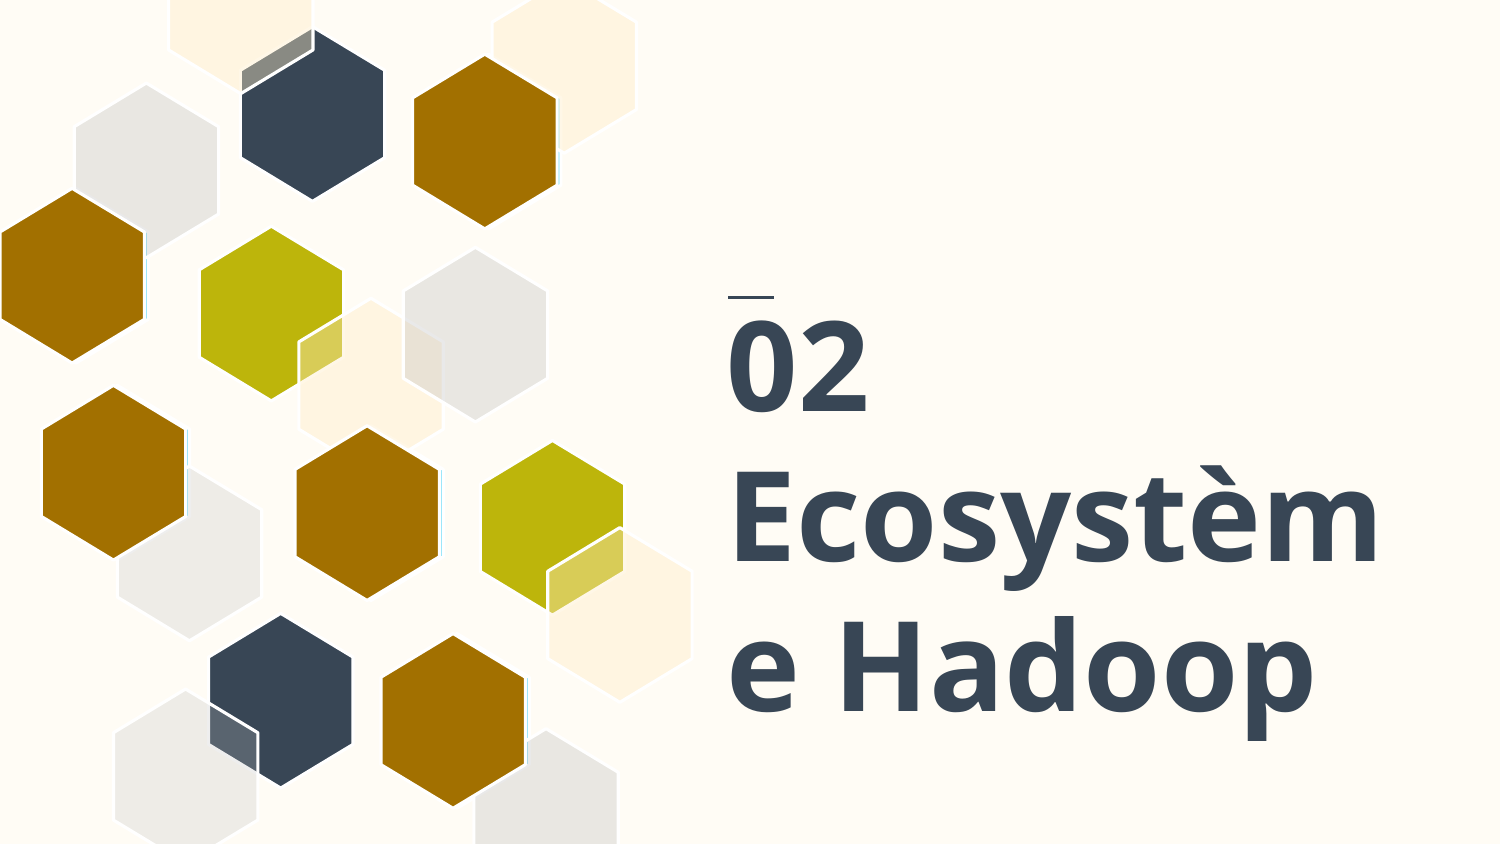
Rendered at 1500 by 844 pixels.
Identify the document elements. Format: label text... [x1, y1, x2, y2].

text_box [0, 0, 693, 844]
title 02 Ecosystème Hadoop [715, 310, 1455, 713]
